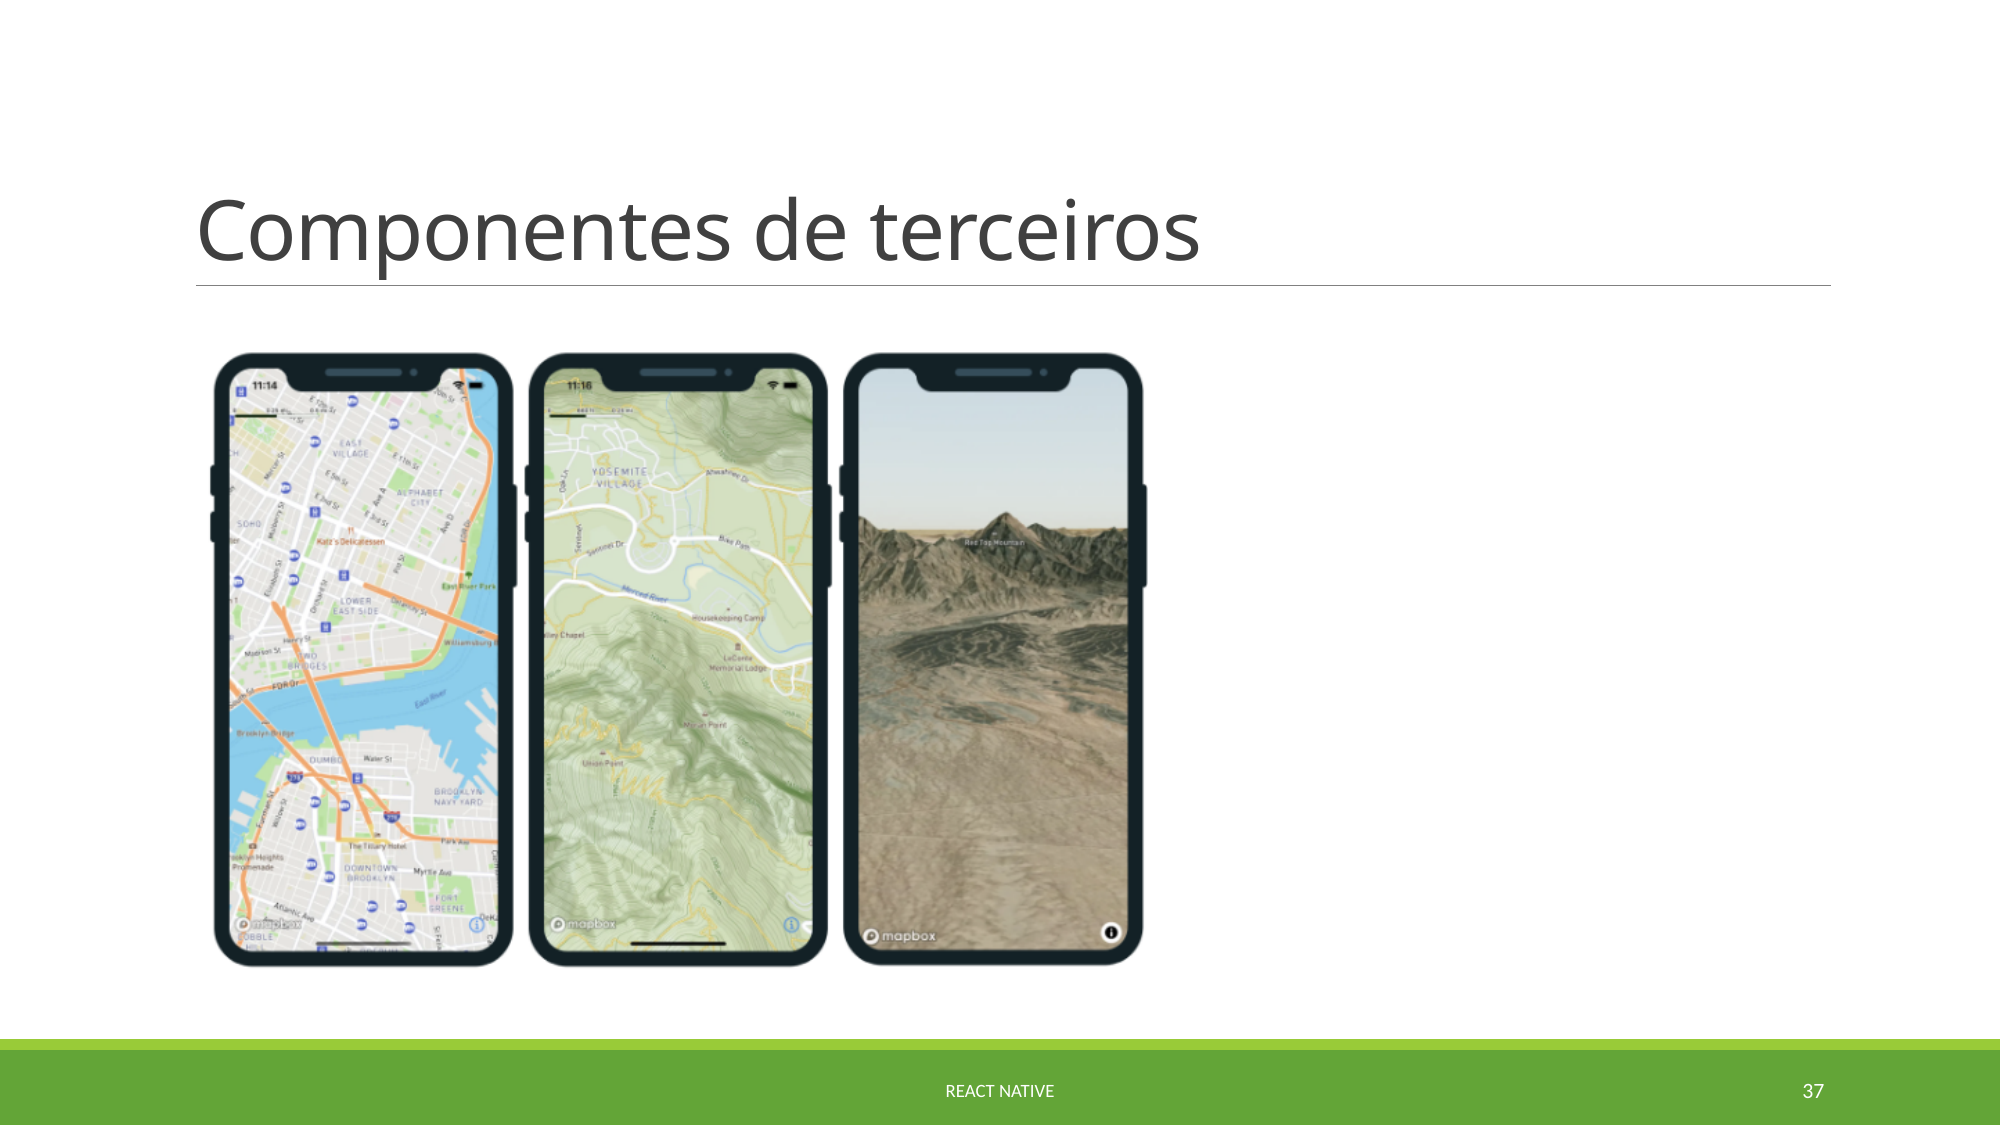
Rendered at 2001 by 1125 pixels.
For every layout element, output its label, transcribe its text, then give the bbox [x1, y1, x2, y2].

title Componentes de terceiros [180, 47, 1830, 285]
slide_number 37 [1624, 1059, 1840, 1120]
footer React Native [604, 1059, 1396, 1120]
picture [179, 321, 1167, 989]
